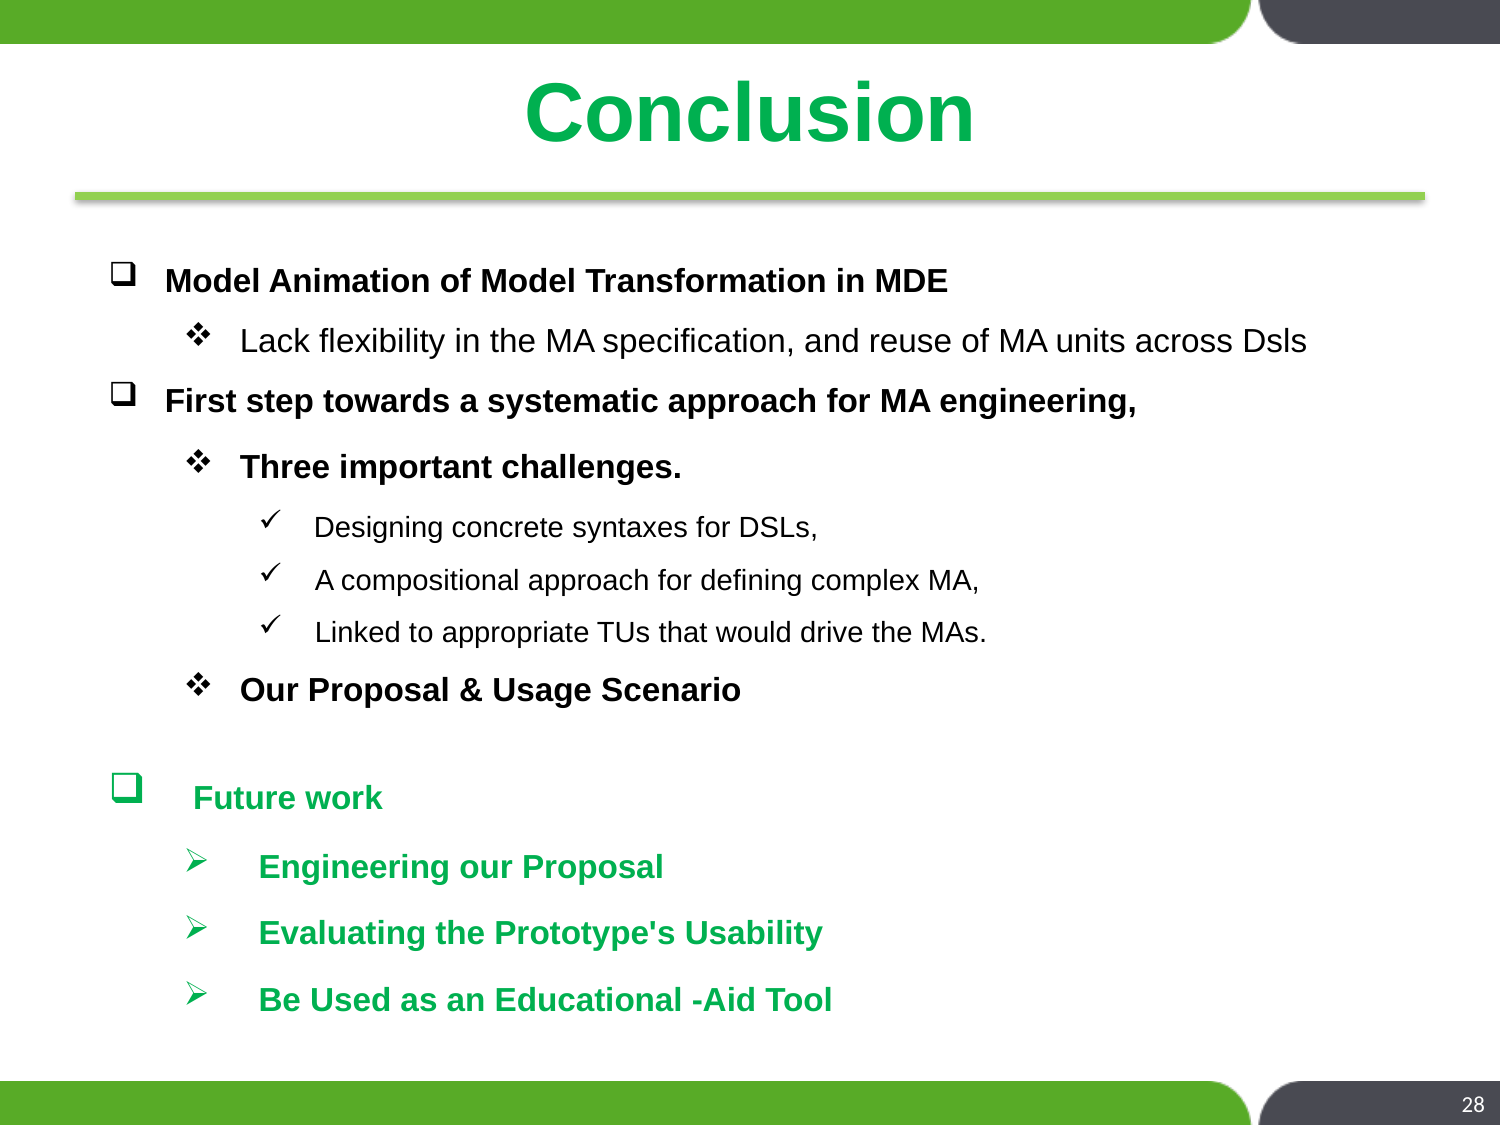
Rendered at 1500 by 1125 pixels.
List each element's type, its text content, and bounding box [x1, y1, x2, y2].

title Conclusion [7, 50, 1495, 181]
text_box Model Animation of Model Transformation in MDE Lack ﬂexibility in the MA specification, and reuse of MA units across Dsls First step towards a systematic approach for MA engineering, Three important challenges. Designing concrete syntaxes for DSLs, A compositional approach for defining complex MA, Linked to appropriate TUs that would drive the MAs. Our Proposal & Usage Scenario Future work Engineering our Proposal Evaluating the Prototype's Usability Be Used as an Educational -Aid Tool [18, 231, 1500, 1026]
slide_number 28 [1267, 1081, 1500, 1125]
